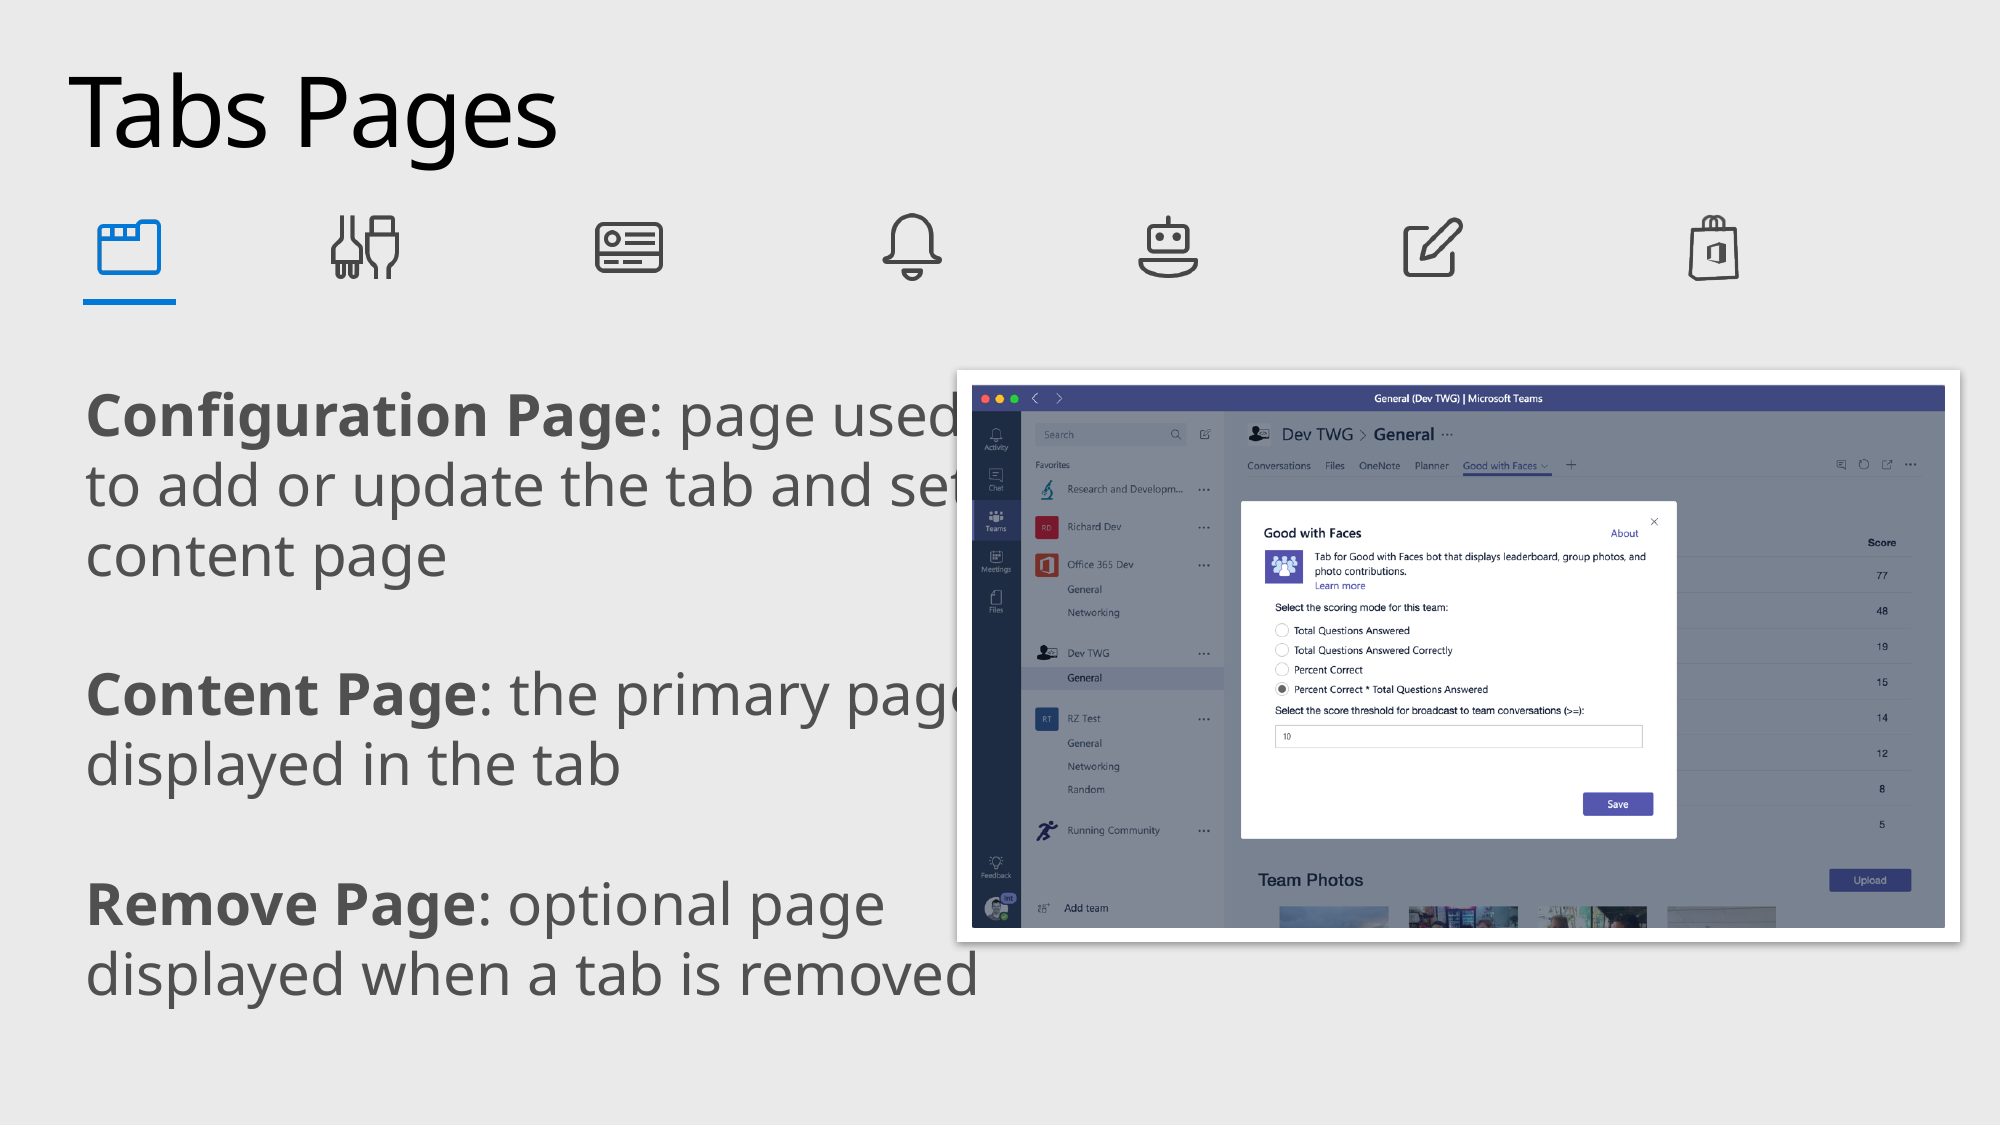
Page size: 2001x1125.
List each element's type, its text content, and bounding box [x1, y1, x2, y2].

picture [1133, 213, 1202, 281]
picture [1688, 213, 1740, 281]
picture [94, 213, 163, 281]
picture [878, 213, 946, 281]
picture [1398, 213, 1467, 281]
text_box Configuration Page: page used to add or update the tab and set content page Content Page: the primary page displayed in the tab Remove Page: optional page displayed when a tab is removed [56, 354, 1013, 1031]
picture [971, 384, 1946, 929]
picture [595, 213, 664, 281]
title Tabs Pages [44, 47, 1957, 196]
picture [331, 213, 399, 281]
